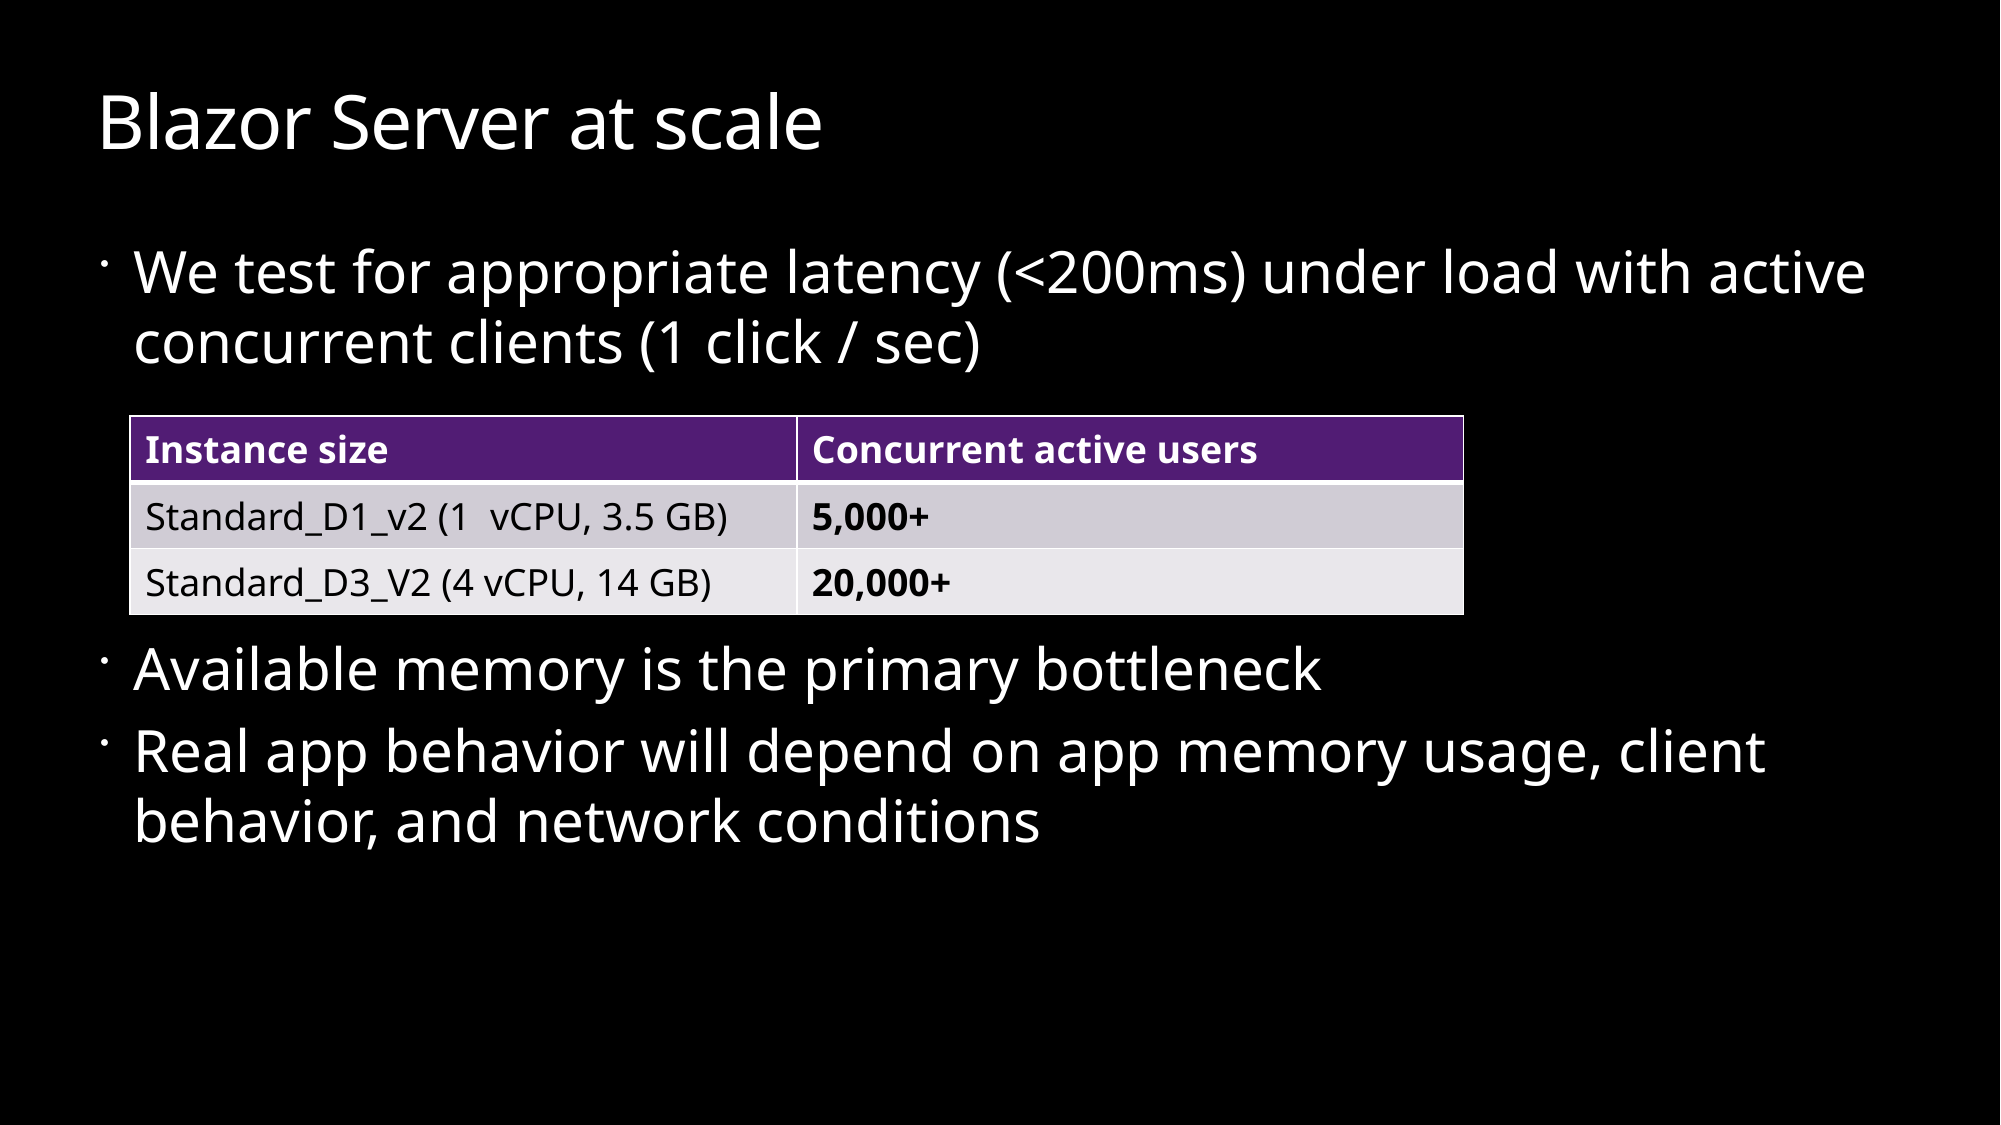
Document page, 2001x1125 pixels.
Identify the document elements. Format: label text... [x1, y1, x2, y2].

table_cell Standard_D3_V2 (4 vCPU, 14 GB) [131, 549, 796, 614]
table_header Instance size [131, 417, 796, 480]
list We test for appropriate latency (<200ms) under load with active concurrent clients (1 click / sec) Available memory is the primary bottleneck Real app behavior will depend on app memory usage, client behavior, and network conditions [95, 235, 1904, 1029]
table_cell 20,000+ [798, 549, 1463, 614]
table_header Concurrent active users [798, 417, 1463, 480]
title Blazor Server at scale [96, 75, 1904, 166]
table_cell Standard_D1_v2 (1 vCPU, 3.5 GB) [131, 485, 796, 548]
table_cell 5,000+ [798, 485, 1463, 548]
